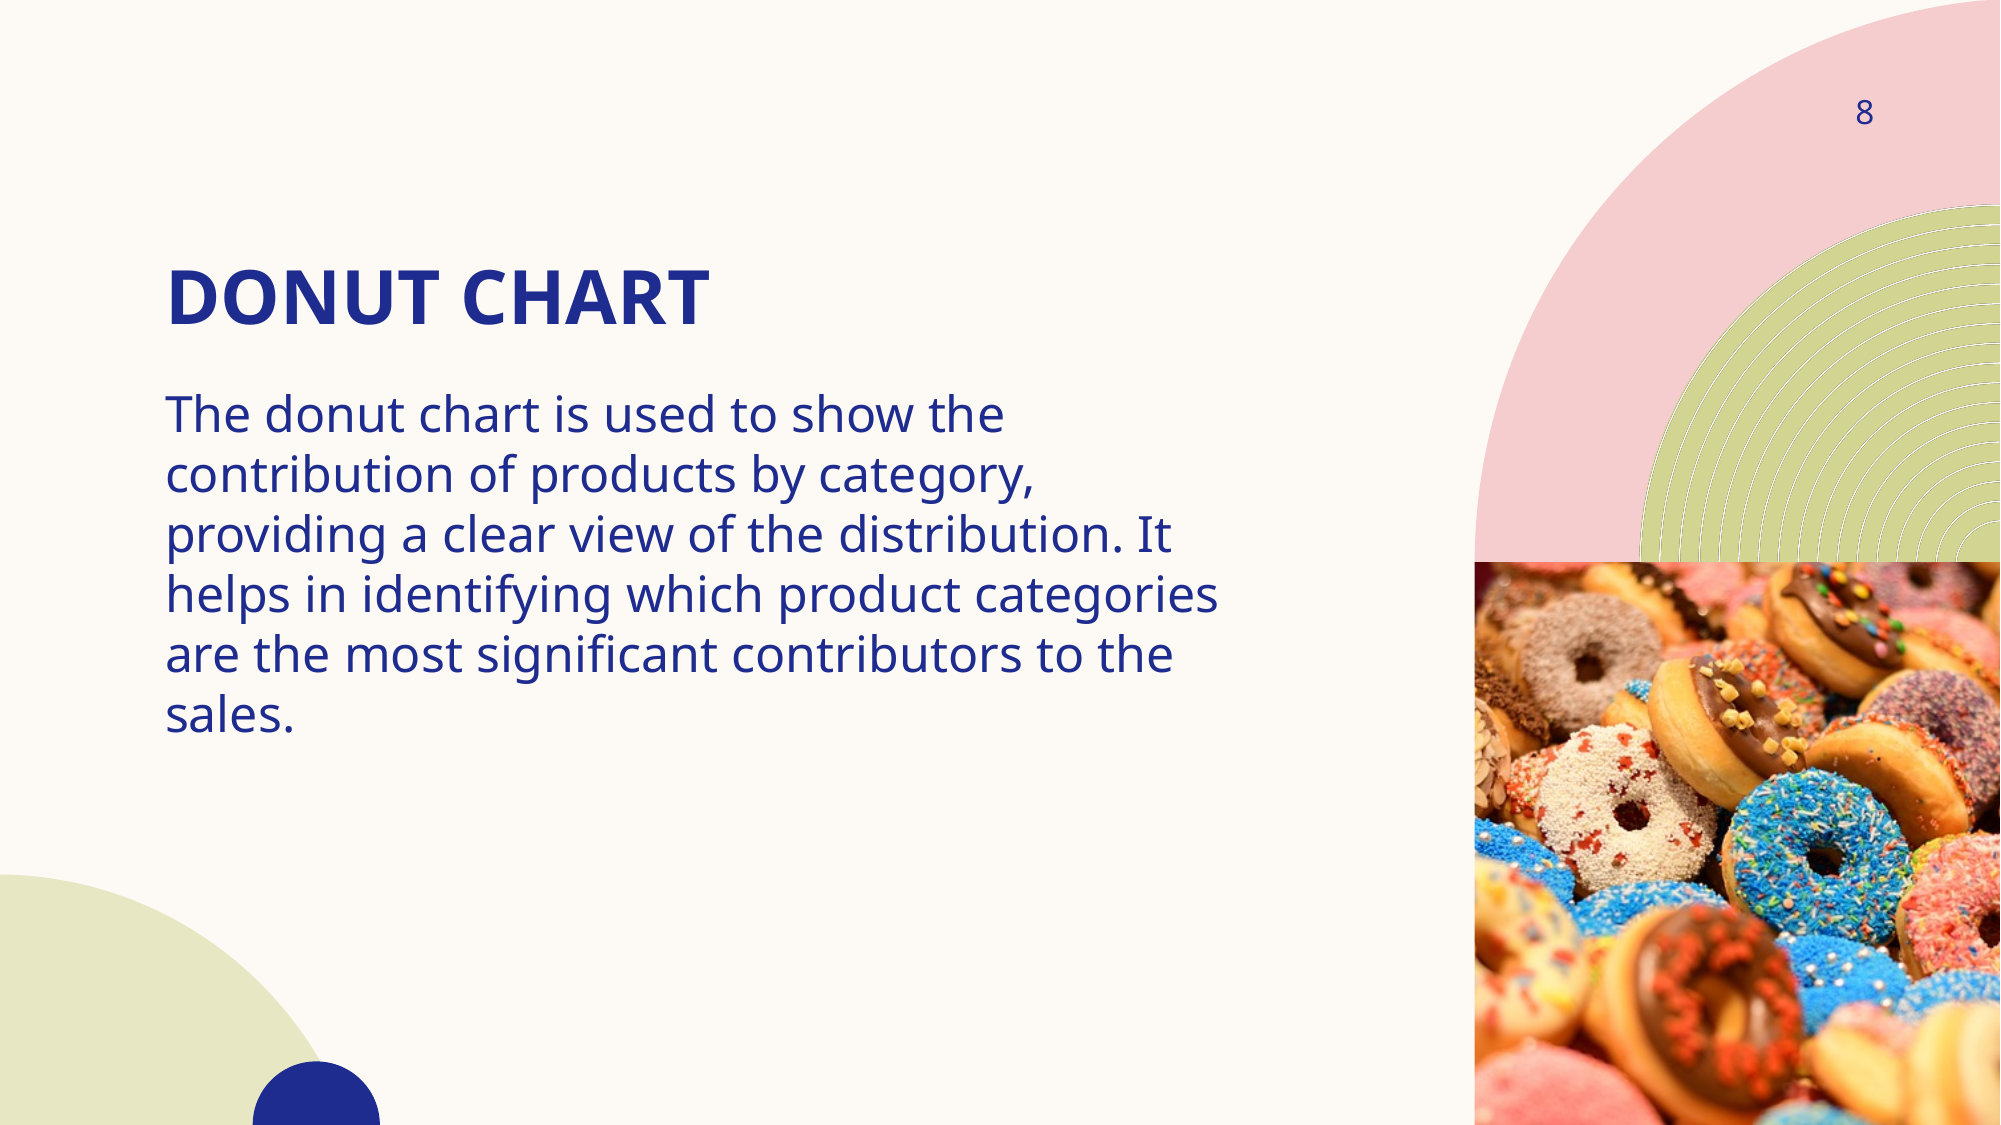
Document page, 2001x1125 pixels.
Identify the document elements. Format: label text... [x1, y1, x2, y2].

title Donut Chart [150, 173, 1437, 340]
picture [1474, 204, 2001, 1125]
list The donut chart is used to show the contribution of products by category, providing a clear view of the distribution. It helps in identifying which product categories are the most significant contributors to the sales. [150, 382, 1283, 993]
slide_number 8 [1712, 75, 1875, 153]
